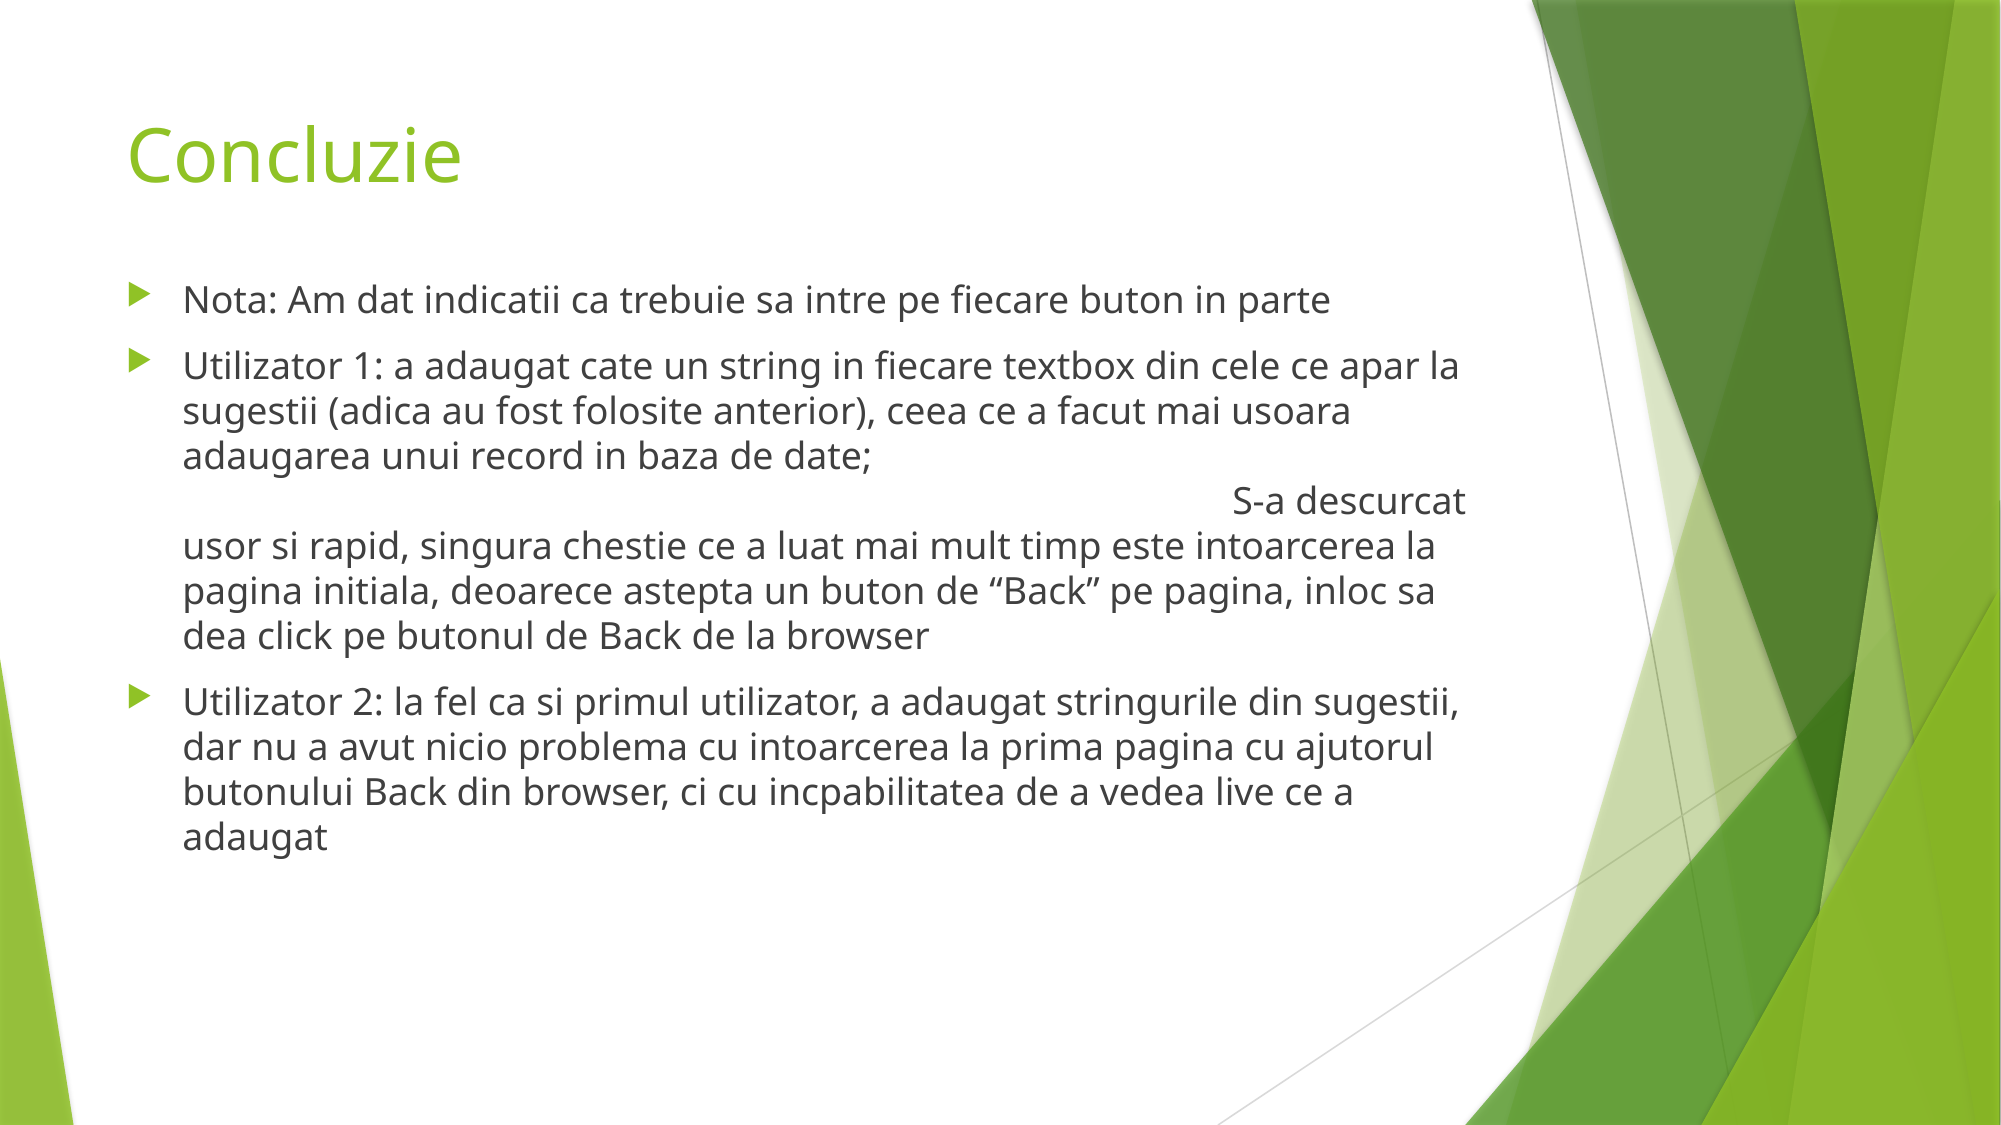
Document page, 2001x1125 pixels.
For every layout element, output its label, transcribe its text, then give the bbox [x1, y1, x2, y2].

list Nota: Am dat indicatii ca trebuie sa intre pe fiecare buton in parte Utilizator 1: a adaugat cate un string in fiecare textbox din cele ce apar la sugestii (adica au fost folosite anterior), ceea ce a facut mai usoara adaugarea unui record in baza de date; S-a descurcat usor si rapid, singura chestie ce a luat mai mult timp este intoarcerea la pagina initiala, deoarece astepta un buton de “Back” pe pagina, inloc sa dea click pe butonul de Back de la browser Utilizator 2: la fel ca si primul utilizator, a adaugat stringurile din sugestii, dar nu a avut nicio problema cu intoarcerea la prima pagina cu ajutorul butonului Back din browser, ci cu incpabilitatea de a vedea live ce a adaugat [111, 268, 1522, 977]
title Concluzie [111, 99, 1522, 268]
